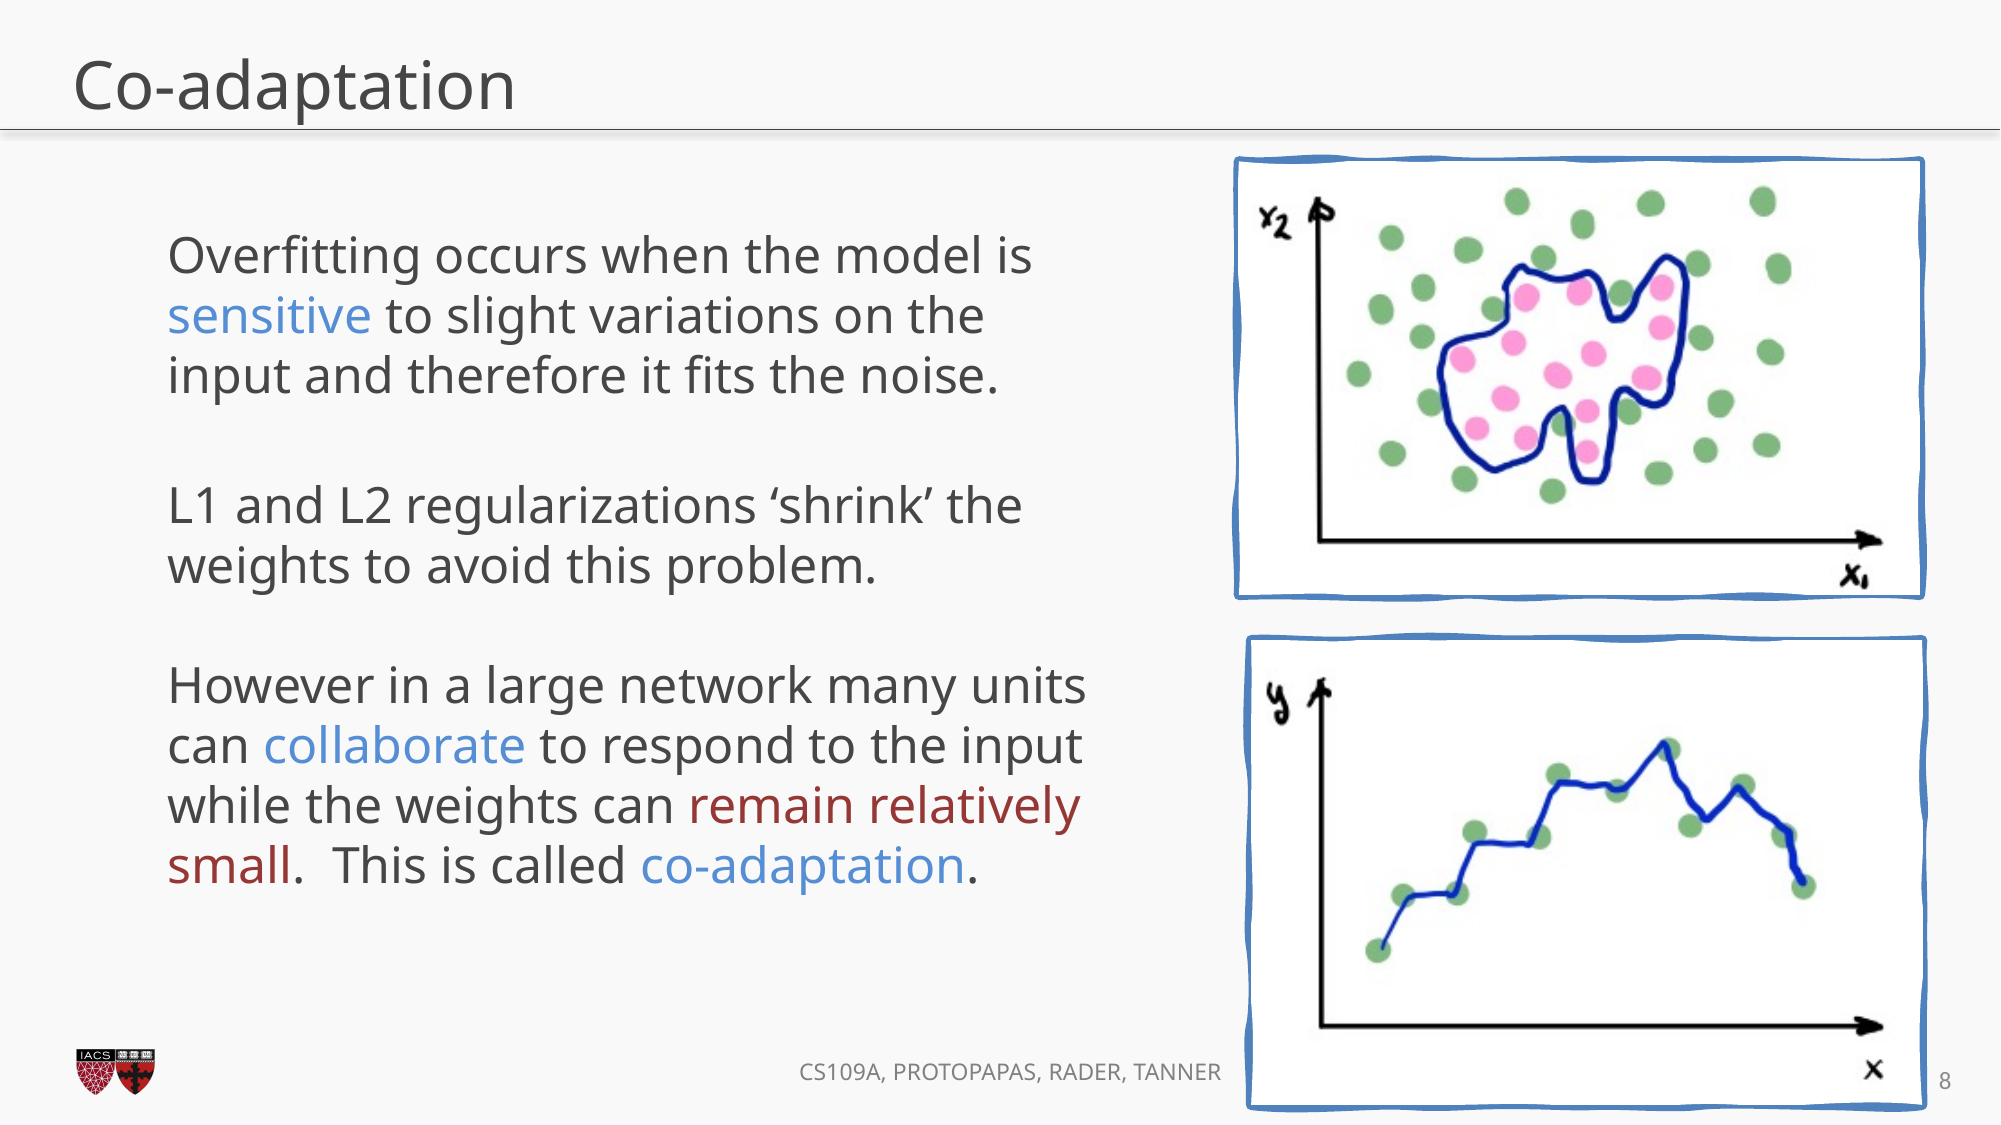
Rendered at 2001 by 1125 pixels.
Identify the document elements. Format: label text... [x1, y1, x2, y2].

picture [1250, 639, 1923, 1106]
picture [75, 1049, 155, 1095]
list Overfitting occurs when the model is sensitive to slight variations on the input and therefore it fits the noise. L1 and L2 regularizations ‘shrink’ the weights to avoid this problem. However in a large network many units can collaborate to respond to the input while the weights can remain relatively small. This is called co-adaptation. [152, 216, 1114, 993]
picture [1238, 161, 1921, 596]
slide_number 8 [1925, 1050, 1967, 1110]
title Co-adaptation [57, 35, 1943, 162]
